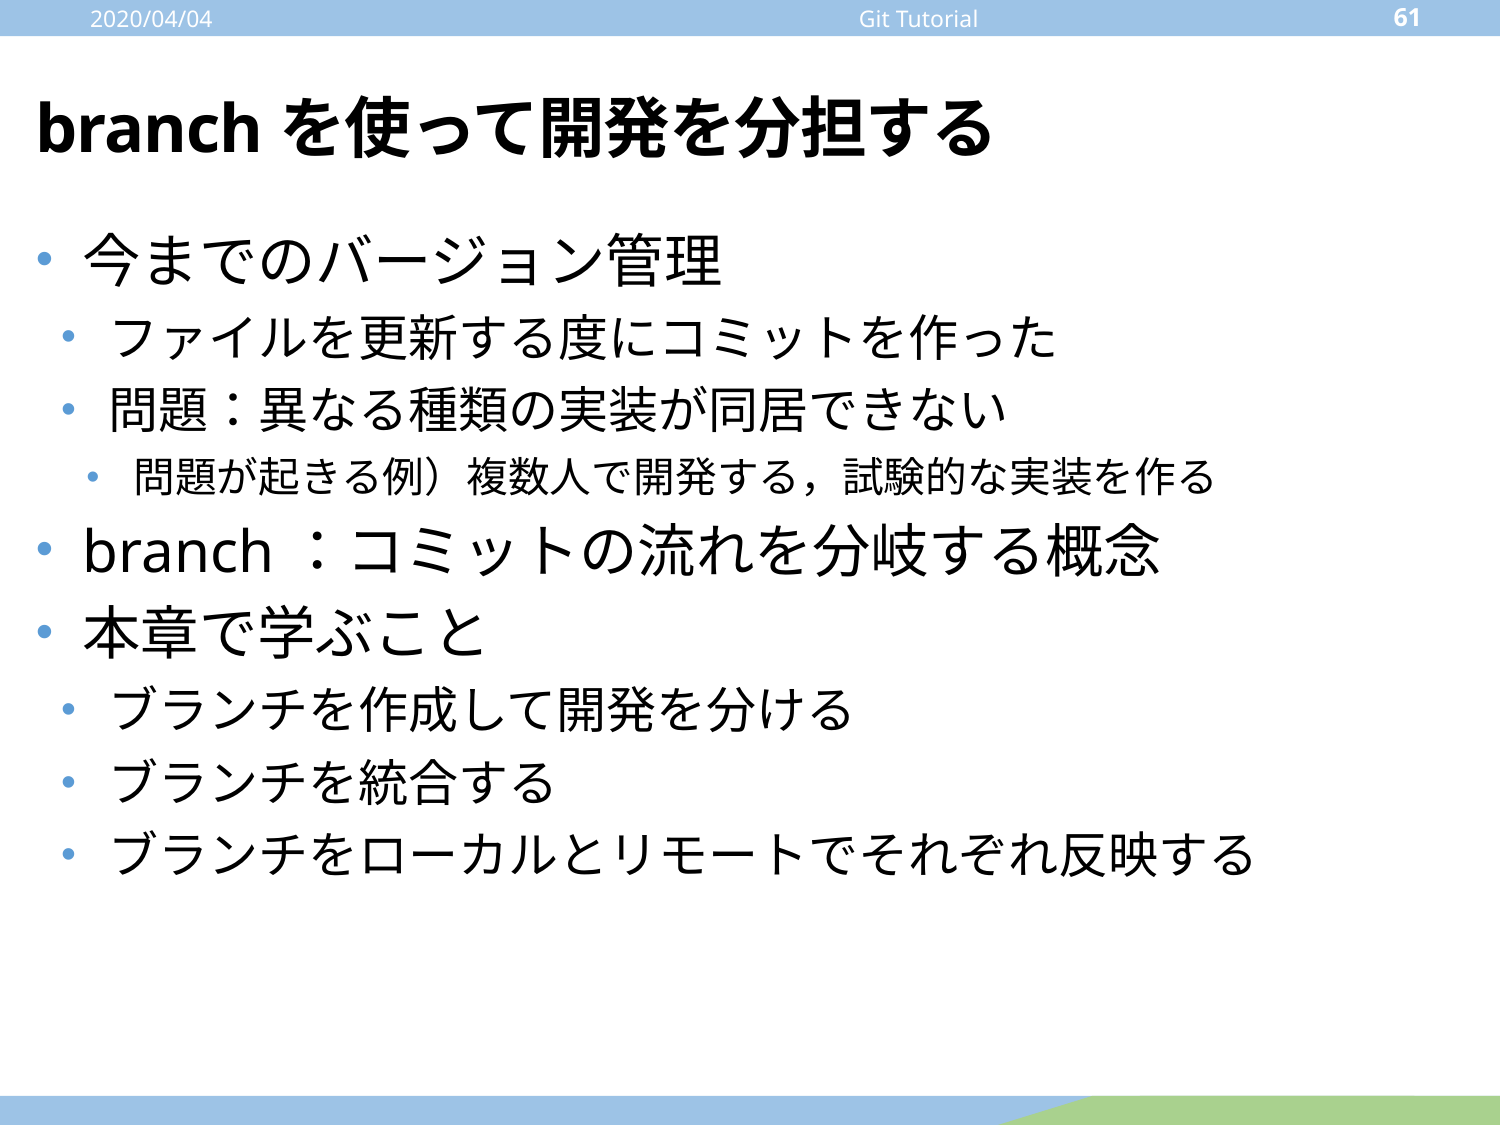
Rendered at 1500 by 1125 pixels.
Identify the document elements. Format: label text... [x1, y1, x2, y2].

title branchを使って開発を分担する [20, 68, 1483, 184]
footer Git Tutorial [517, 0, 1321, 37]
list 今までのバージョン管理 ファイルを更新する度にコミットを作った 問題：異なる種類の実装が同居できない 問題が起きる例）複数人で開発する，試験的な実装を作る branch：コミットの流れを分岐する概念 本章で学ぶこと ブランチを作成して開発を分ける ブランチを統合する ブランチをローカルとリモートでそれぞれ反映する [20, 216, 1483, 1063]
slide_number 61 [1320, 0, 1496, 36]
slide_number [75, 0, 471, 36]
